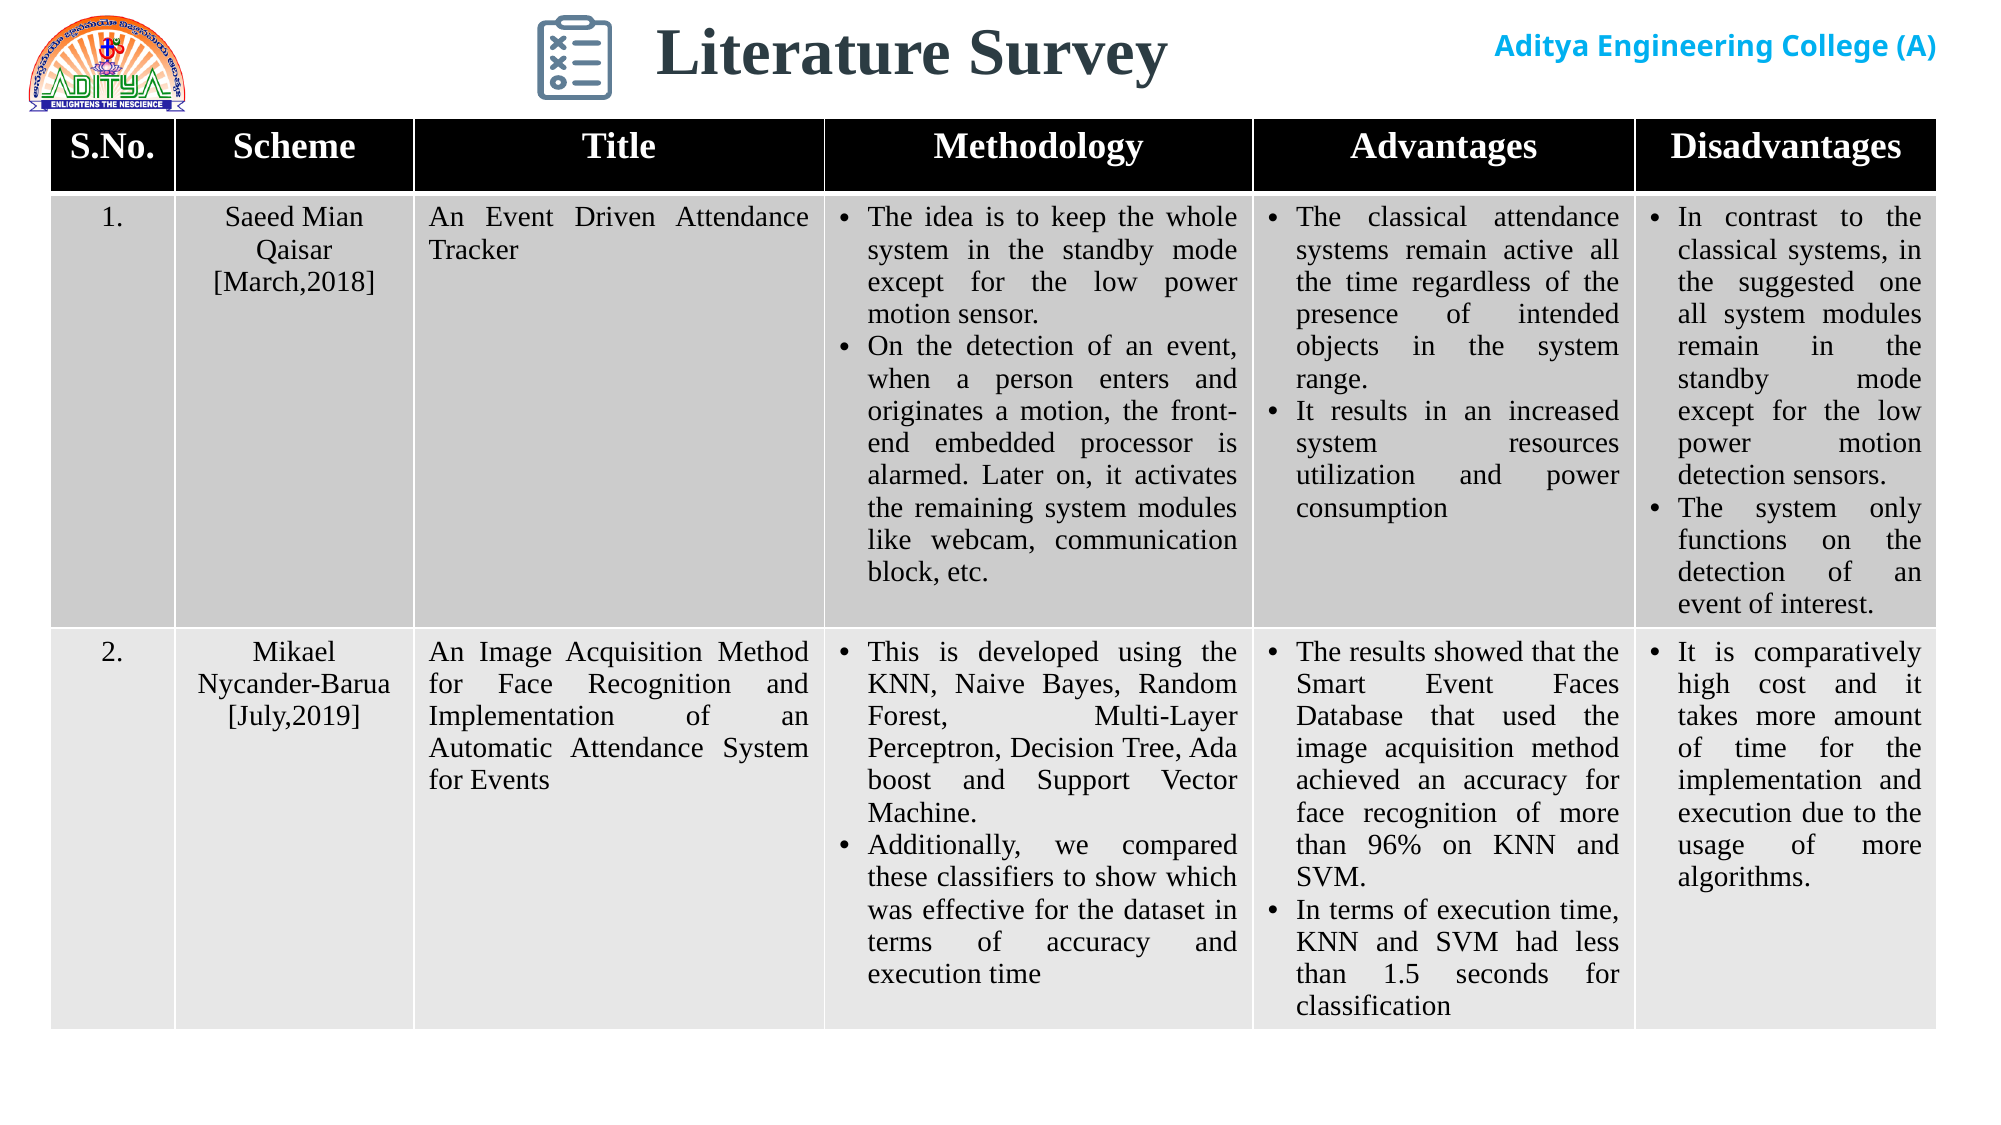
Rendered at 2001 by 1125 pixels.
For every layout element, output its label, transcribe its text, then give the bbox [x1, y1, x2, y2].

table_cell An Image Acquisition Method for Face Recognition and Implementation of an Automatic Attendance System for Events [415, 629, 824, 1029]
table_header Methodology [825, 119, 1252, 191]
table_cell Mikael Nycander-Barua [July,2019] [176, 629, 413, 1029]
table_cell The classical attendance systems remain active all the time regardless of the presence of intended objects in the system range. It results in an increased system resources utilization and power consumption [1254, 196, 1634, 627]
table_cell An Event Driven Attendance Tracker [415, 196, 824, 627]
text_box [536, 14, 613, 101]
title Literature Survey [612, 0, 1213, 117]
table_cell Saeed Mian Qaisar [March,2018] [176, 196, 413, 627]
table_cell The idea is to keep the whole system in the standby mode except for the low power motion sensor. On the detection of an event, when a person enters and originates a motion, the front-end embedded processor is alarmed. Later on, it activates the remaining system modules like webcam, communication block, etc. [825, 196, 1252, 627]
table_cell 1. [51, 196, 174, 627]
table_cell It is comparatively high cost and it takes more amount of time for the implementation and execution due to the usage of more algorithms. [1636, 629, 1936, 1029]
table_header Title [415, 119, 824, 191]
table_header Scheme [176, 119, 413, 191]
table_header S.No. [51, 122, 174, 191]
table_cell This is developed using the KNN, Naive Bayes, Random Forest, Multi-Layer Perceptron, Decision Tree, Ada boost and Support Vector Machine. Additionally, we compared these classifiers to show which was effective for the dataset in terms of accuracy and execution time [825, 629, 1252, 1029]
text_box Aditya Engineering College (A) [1479, 19, 1952, 70]
picture [25, 11, 188, 113]
table_header Advantages [1254, 119, 1634, 191]
table_cell The results showed that the Smart Event Faces Database that used the image acquisition method achieved an accuracy for face recognition of more than 96% on KNN and SVM. In terms of execution time, KNN and SVM had less than 1.5 seconds for classification [1254, 629, 1634, 1029]
table_cell In contrast to the classical systems, in the suggested one all system modules remain in the standby mode except for the low power motion detection sensors. The system only functions on the detection of an event of interest. [1636, 196, 1936, 627]
table_cell 2. [51, 629, 174, 1029]
table_header Disadvantages [1636, 119, 1936, 191]
